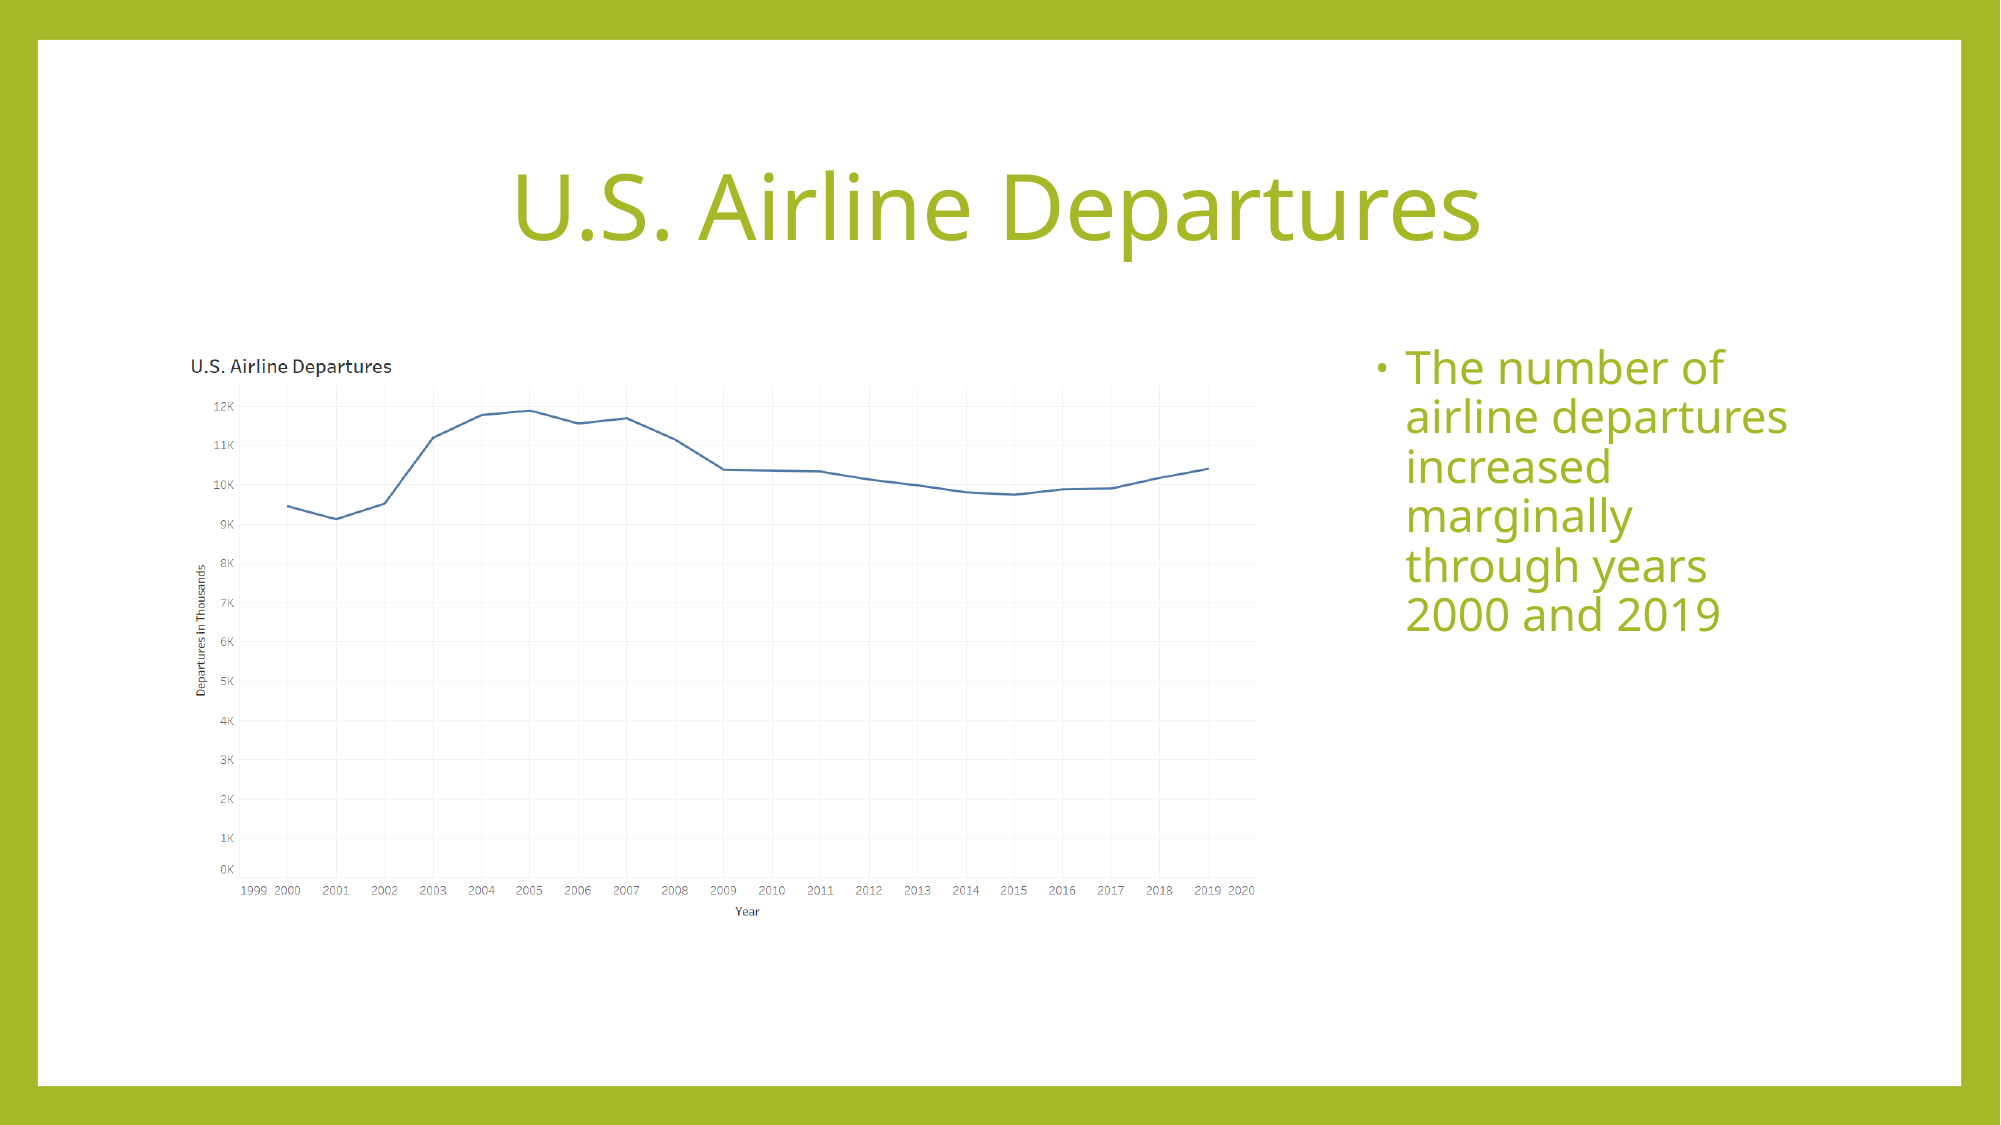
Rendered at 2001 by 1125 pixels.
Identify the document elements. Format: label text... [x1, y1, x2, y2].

title U.S. Airline Departures [187, 99, 1808, 323]
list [187, 347, 1256, 924]
list The number of airline departures increased marginally through years 2000 and 2019 [1352, 337, 1809, 998]
